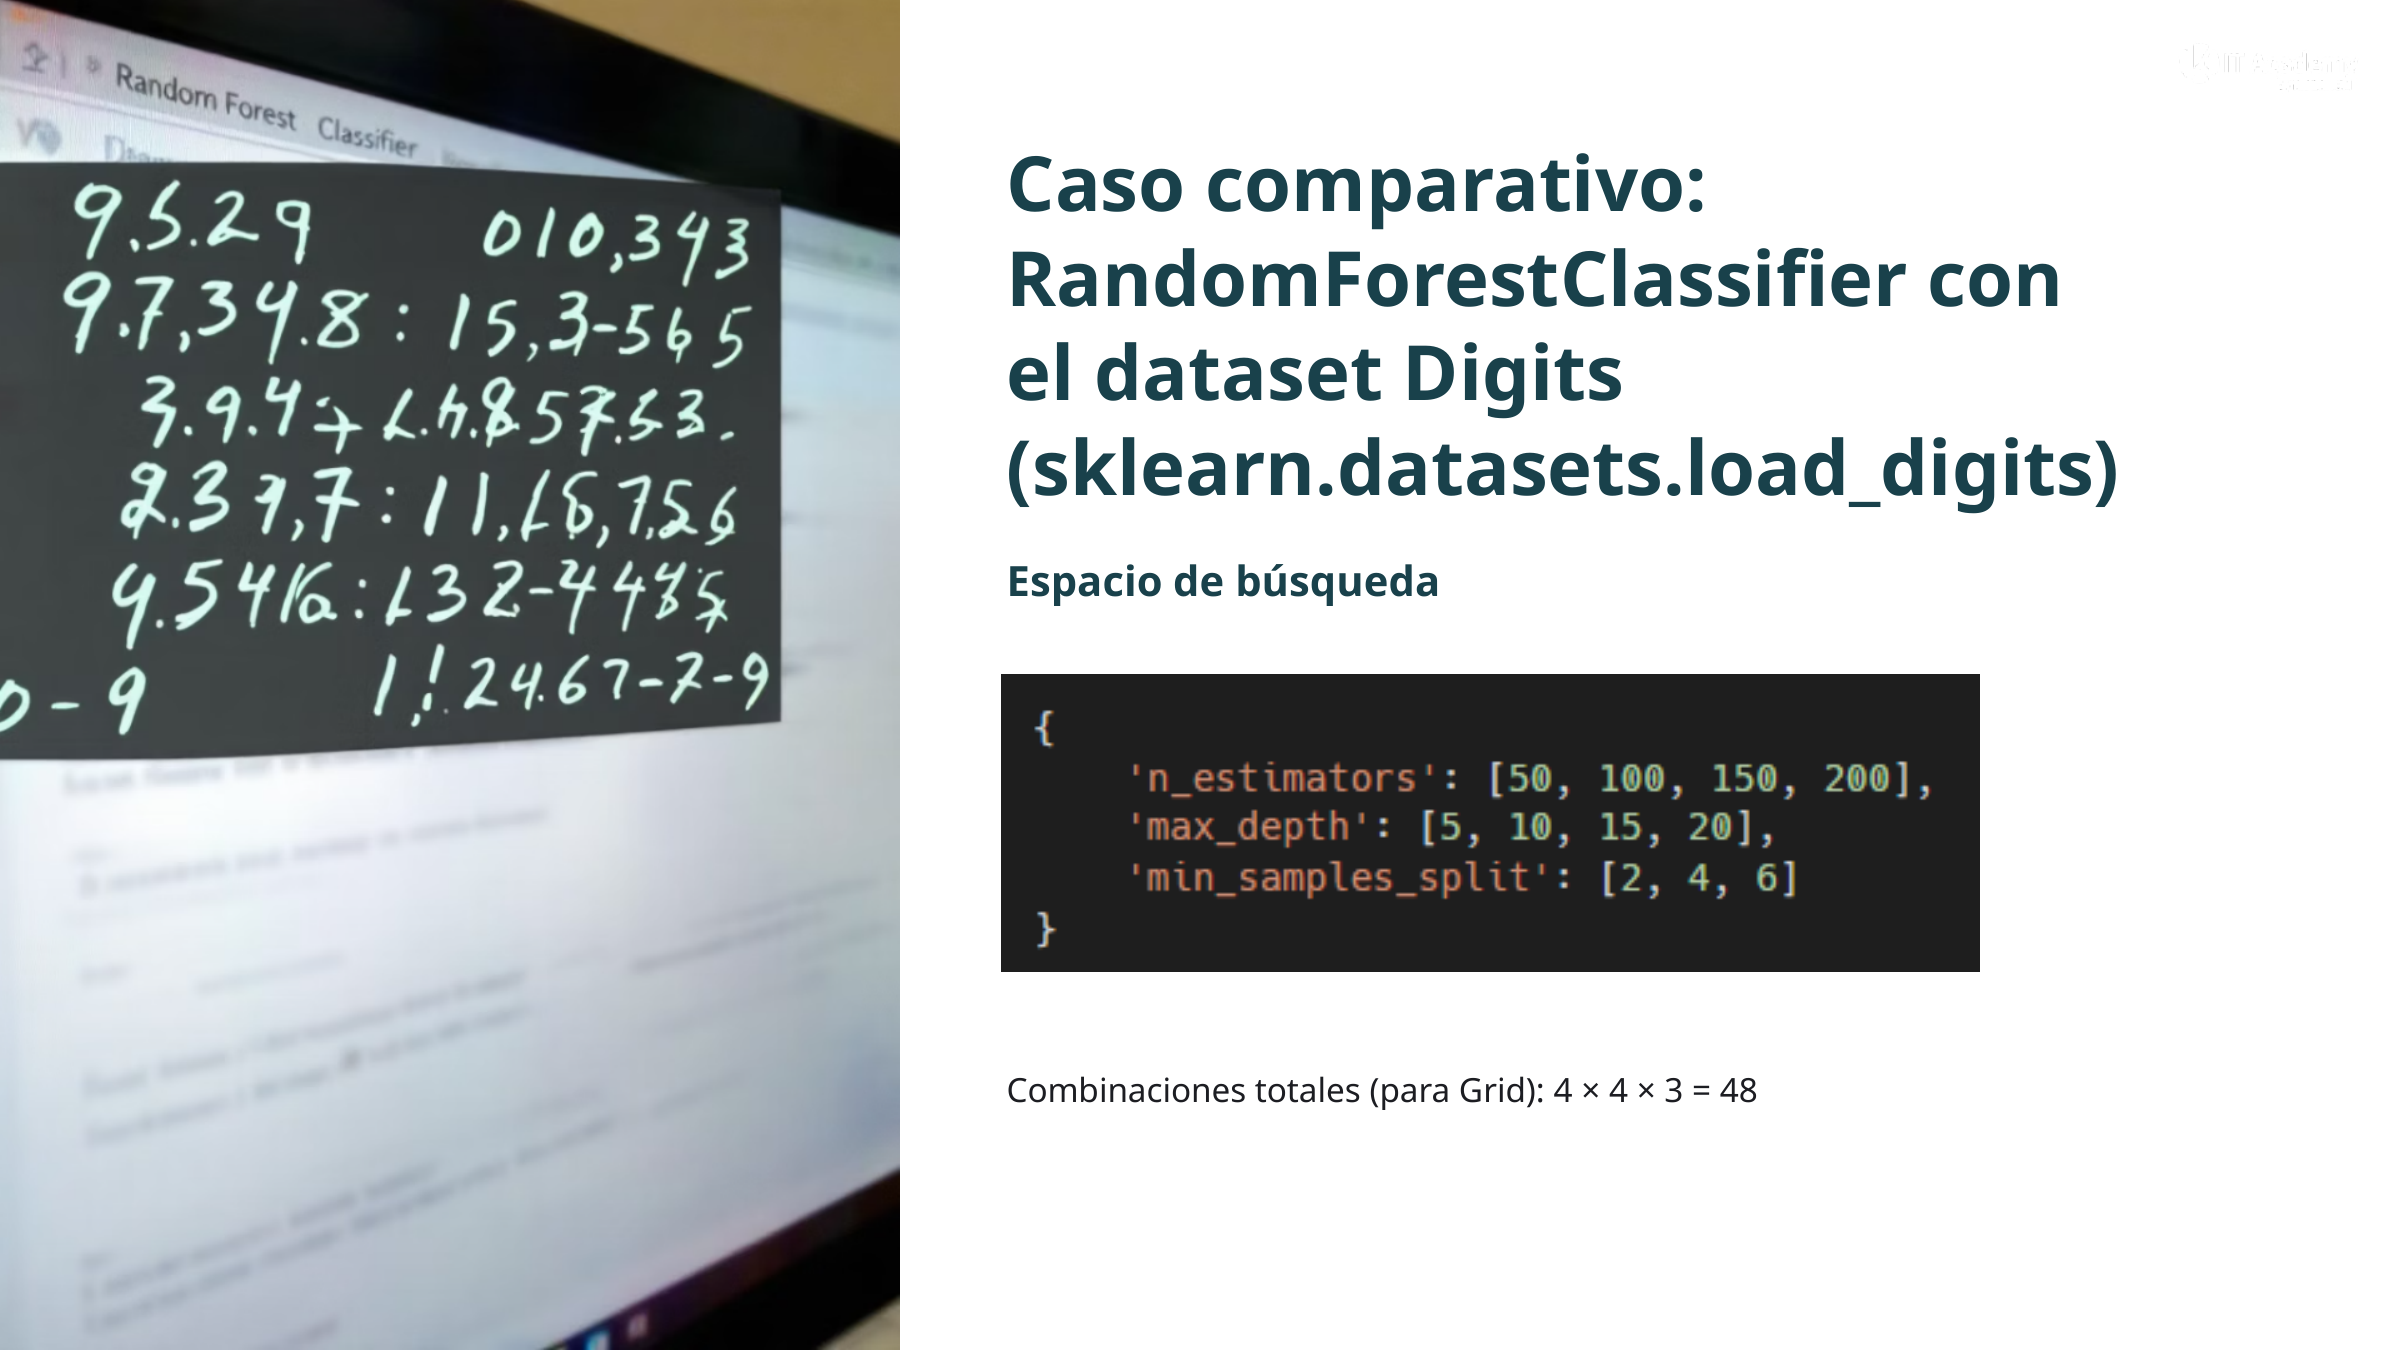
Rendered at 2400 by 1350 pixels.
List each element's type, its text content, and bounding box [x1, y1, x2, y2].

picture [1001, 674, 1980, 972]
text_box Espacio de búsqueda [1006, 558, 1388, 606]
text_box Caso comparativo: RandomForestClassifier con el dataset Digits (sklearn.datasets.load_digits) [1006, 131, 2130, 513]
picture [0, 0, 900, 1350]
text_box Combinaciones totales (para Grid): 4 × 4 × 3 = 48 [1006, 1061, 2130, 1111]
picture [2167, 37, 2363, 101]
